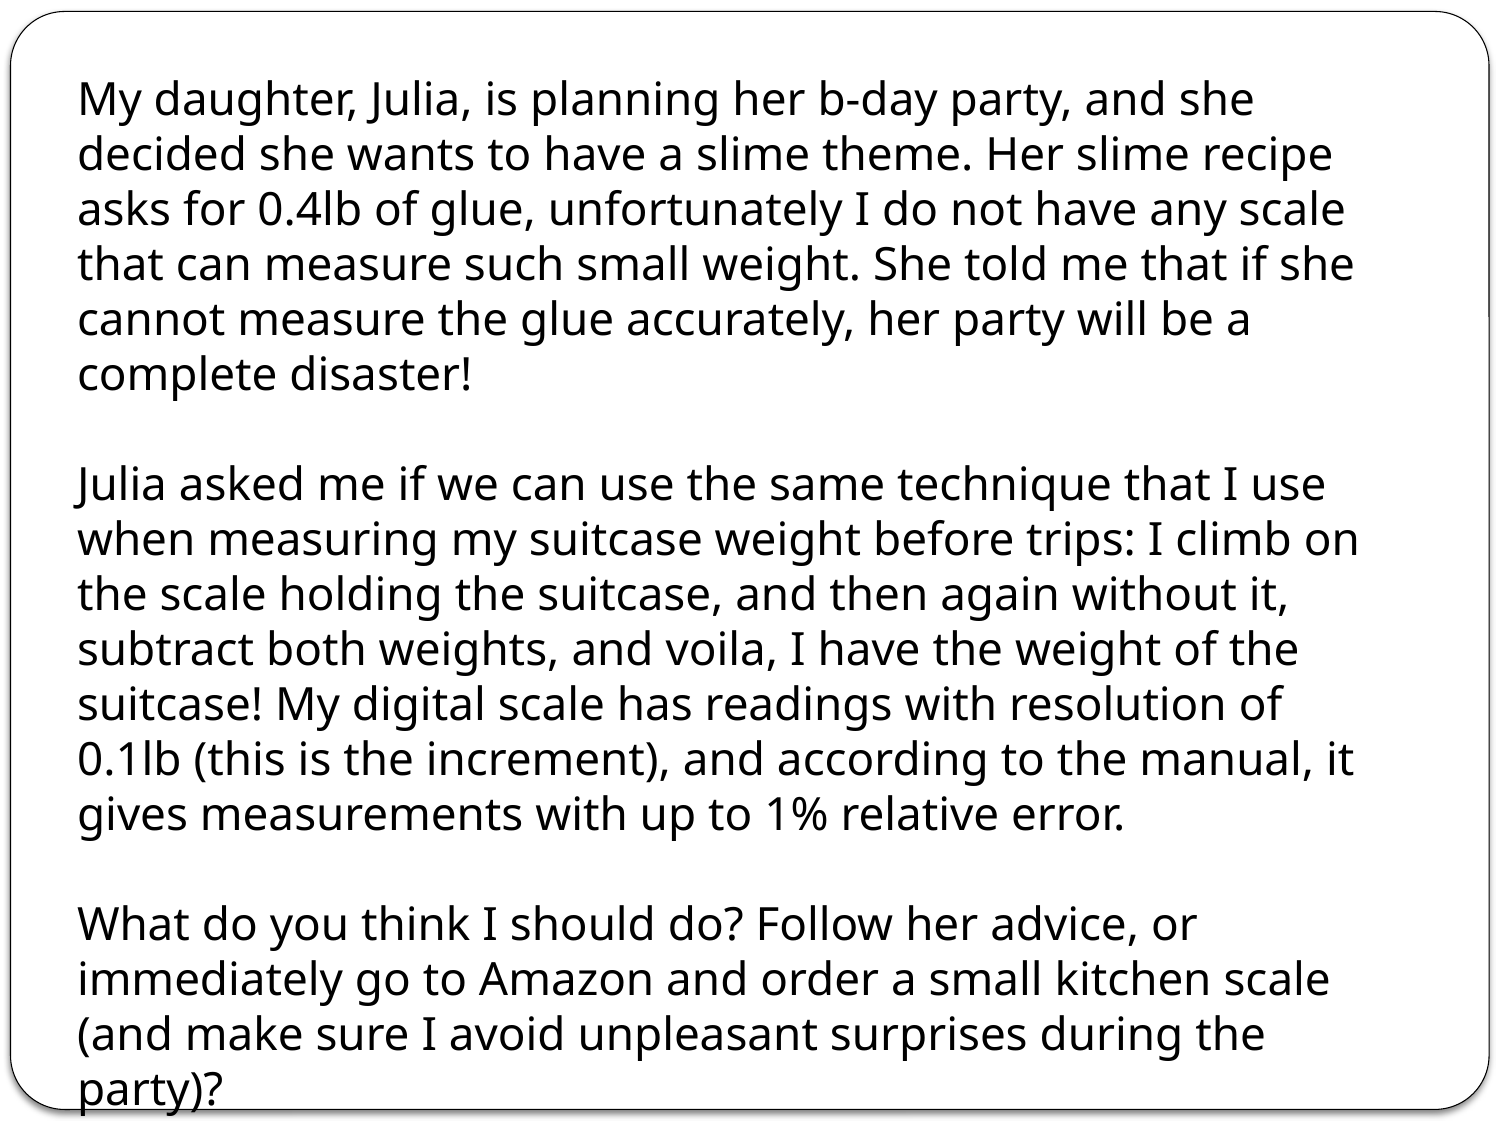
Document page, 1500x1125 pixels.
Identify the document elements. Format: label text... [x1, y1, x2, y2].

text_box My daughter, Julia, is planning her b-day party, and she decided she wants to have a slime theme. Her slime recipe asks for 0.4lb of glue, unfortunately I do not have any scale that can measure such small weight. She told me that if she cannot measure the glue accurately, her party will be a complete disaster! Julia asked me if we can use the same technique that I use when measuring my suitcase weight before trips: I climb on the scale holding the suitcase, and then again without it, subtract both weights, and voila, I have the weight of the suitcase! My digital scale has readings with resolution of 0.1lb (this is the increment), and according to the manual, it gives measurements with up to 1% relative error. What do you think I should do? Follow her advice, or immediately go to Amazon and order a small kitchen scale (and make sure I avoid unpleasant surprises during the party)? [62, 62, 1400, 1122]
